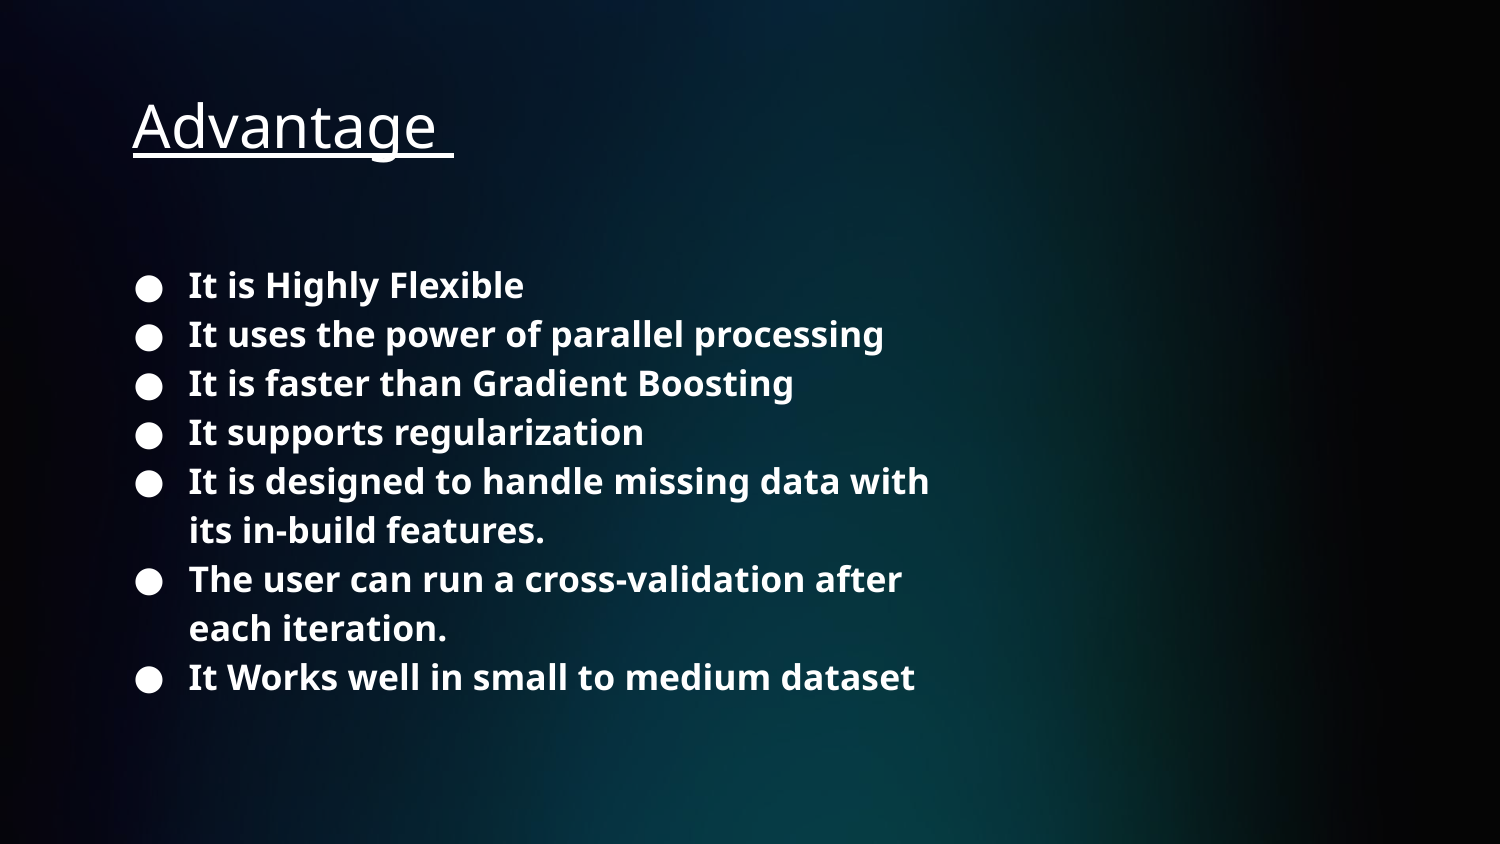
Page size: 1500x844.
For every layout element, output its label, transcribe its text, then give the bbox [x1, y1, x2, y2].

picture [0, 0, 1500, 844]
text_box It is Highly Flexible It uses the power of parallel processing It is faster than Gradient Boosting It supports regularization It is designed to handle missing data with its in-build features. The user can run a cross-validation after each iteration. It Works well in small to medium dataset [98, 242, 1021, 713]
title Advantage [117, 88, 1383, 158]
